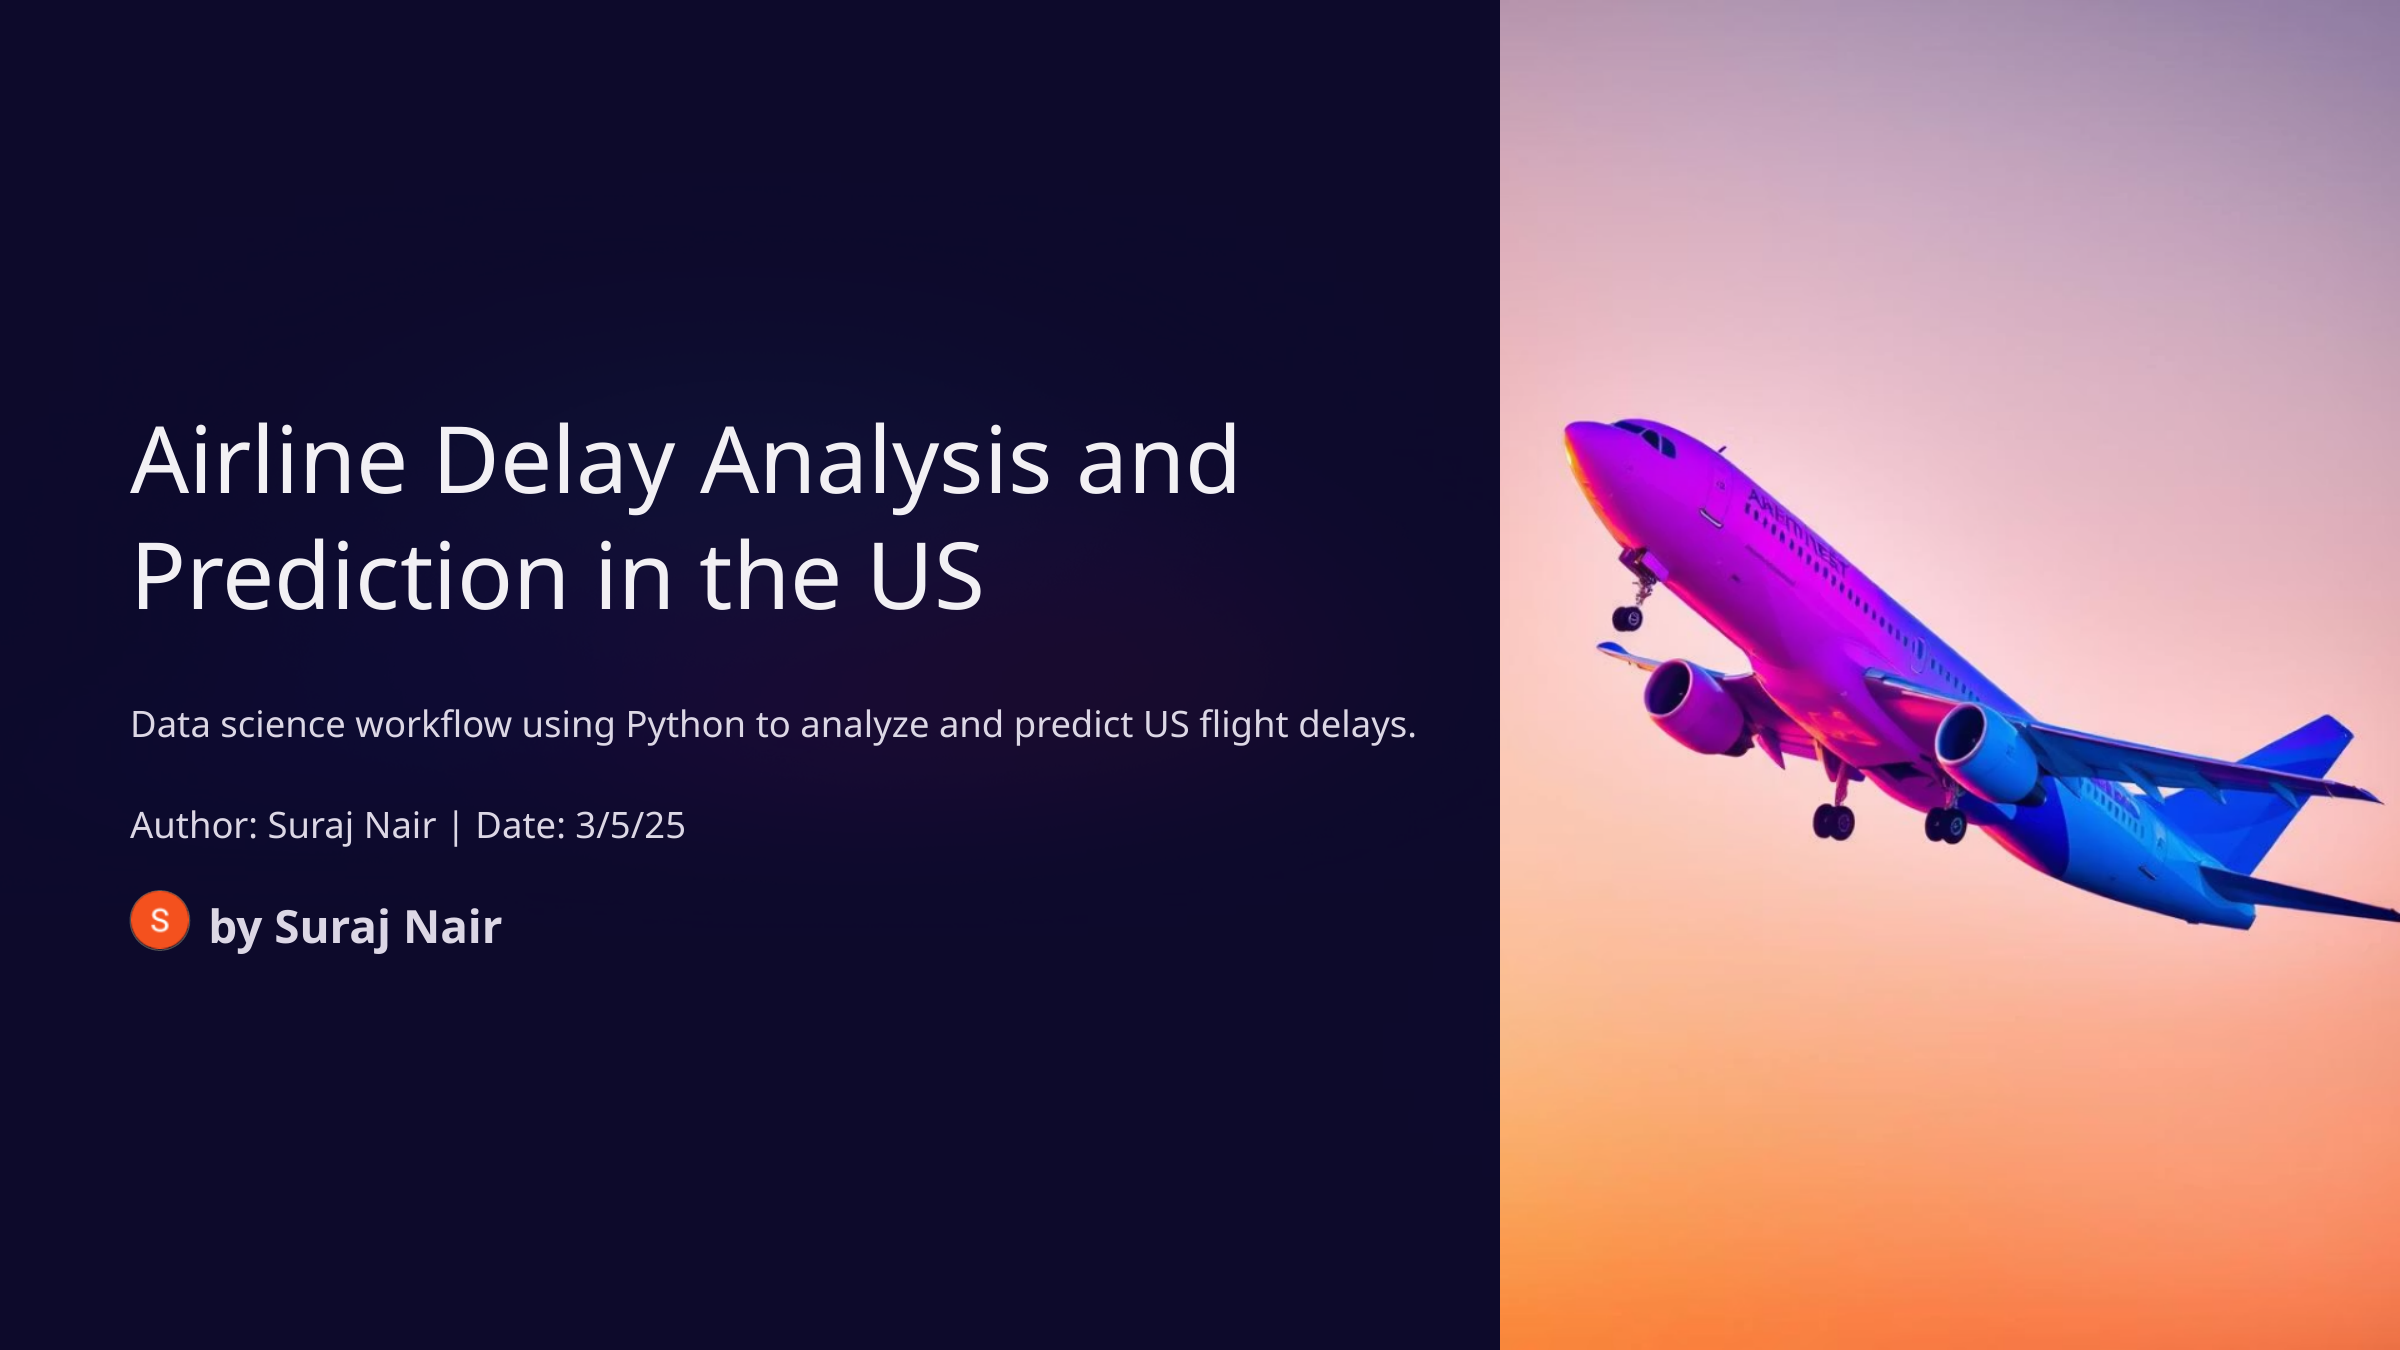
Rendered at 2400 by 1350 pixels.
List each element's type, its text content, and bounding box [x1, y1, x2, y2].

text_box Airline Delay Analysis and Prediction in the US [130, 396, 1370, 630]
text_box Data science workflow using Python to analyze and predict US flight delays. [130, 685, 1370, 745]
text_box by Suraj Nair [208, 887, 478, 953]
text_box Author: Suraj Nair | Date: 3/5/25 [130, 786, 1370, 847]
picture [131, 891, 189, 949]
picture [1499, 0, 2400, 1350]
